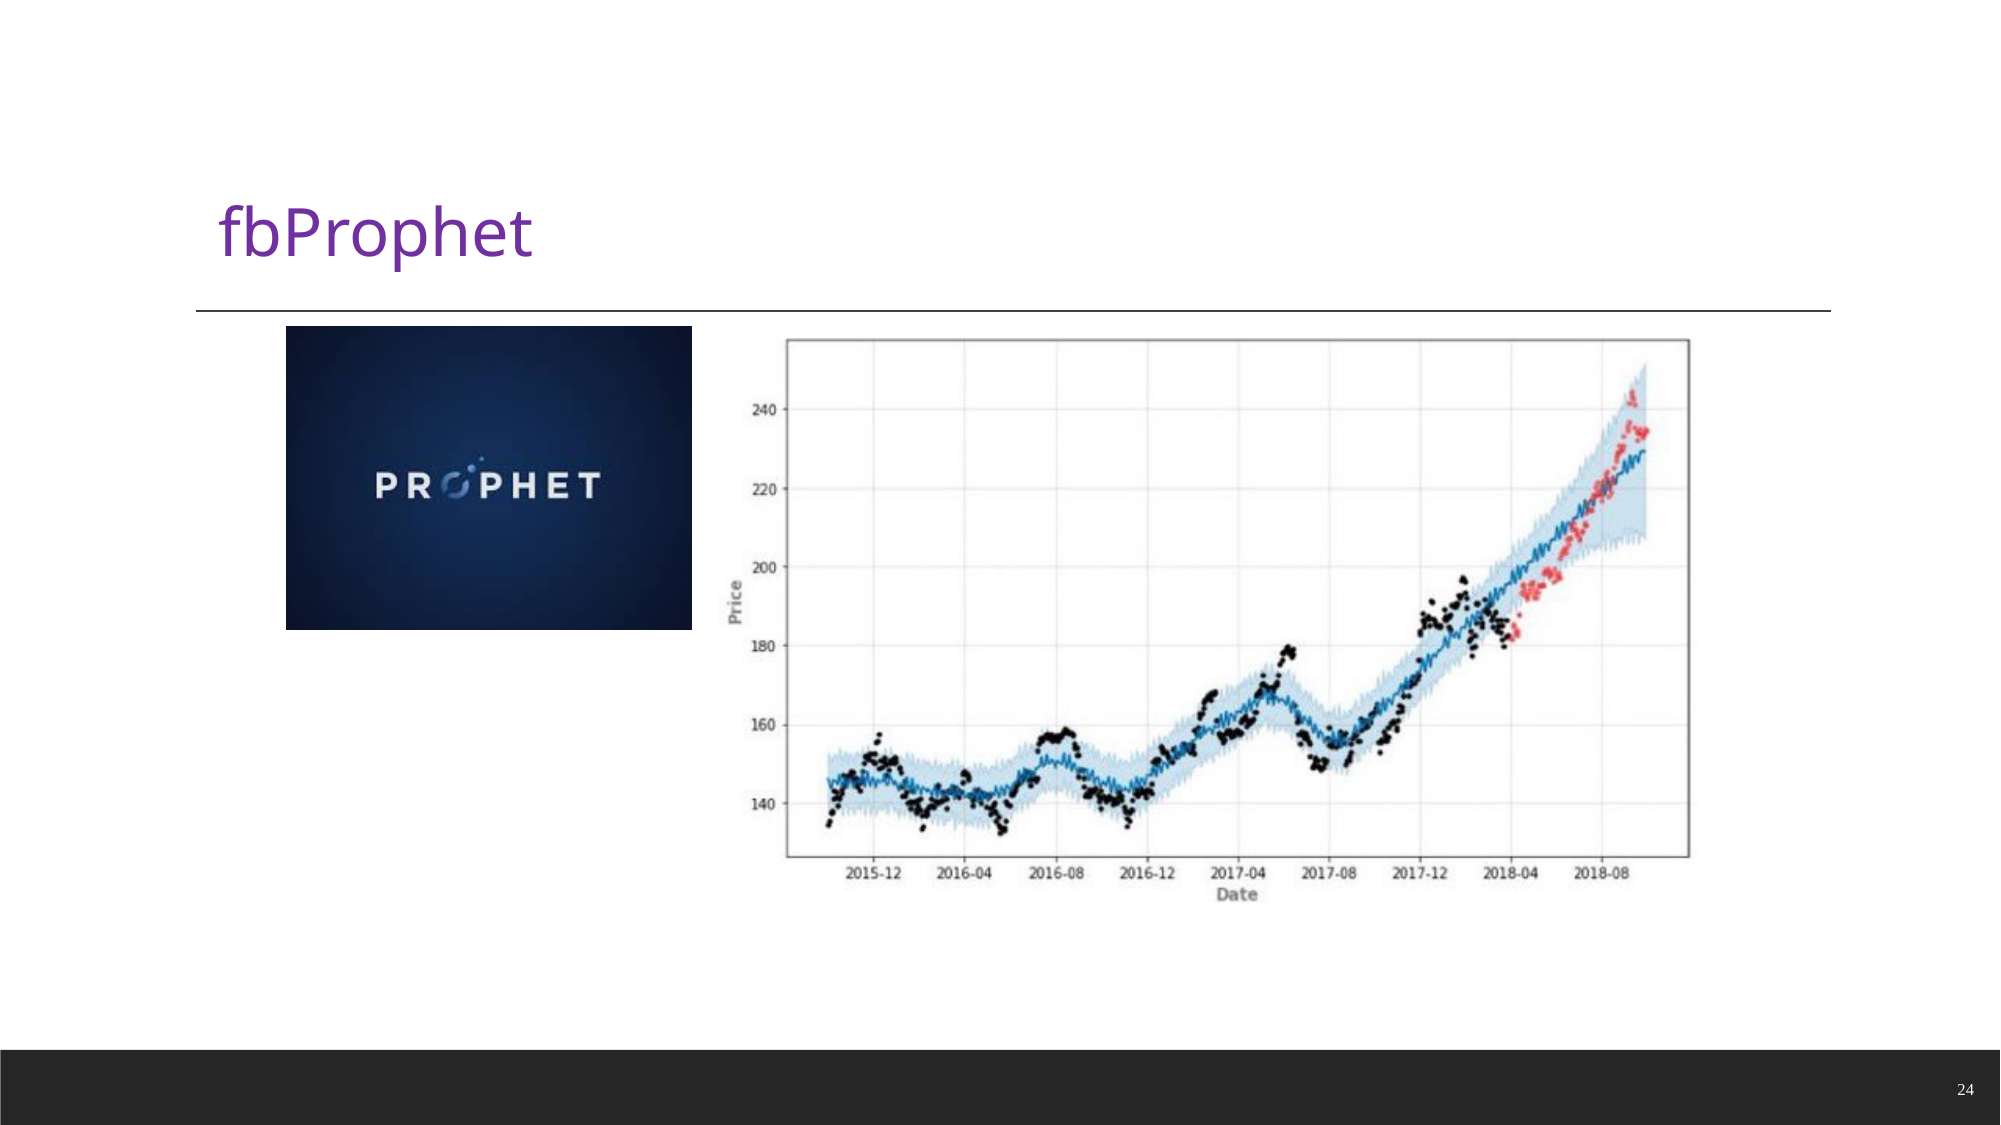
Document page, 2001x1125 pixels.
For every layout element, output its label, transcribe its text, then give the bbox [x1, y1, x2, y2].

slide_number 24 [1565, 1058, 1990, 1119]
text_box fbProphet [187, 192, 792, 278]
picture [286, 326, 693, 631]
picture [717, 326, 1702, 913]
